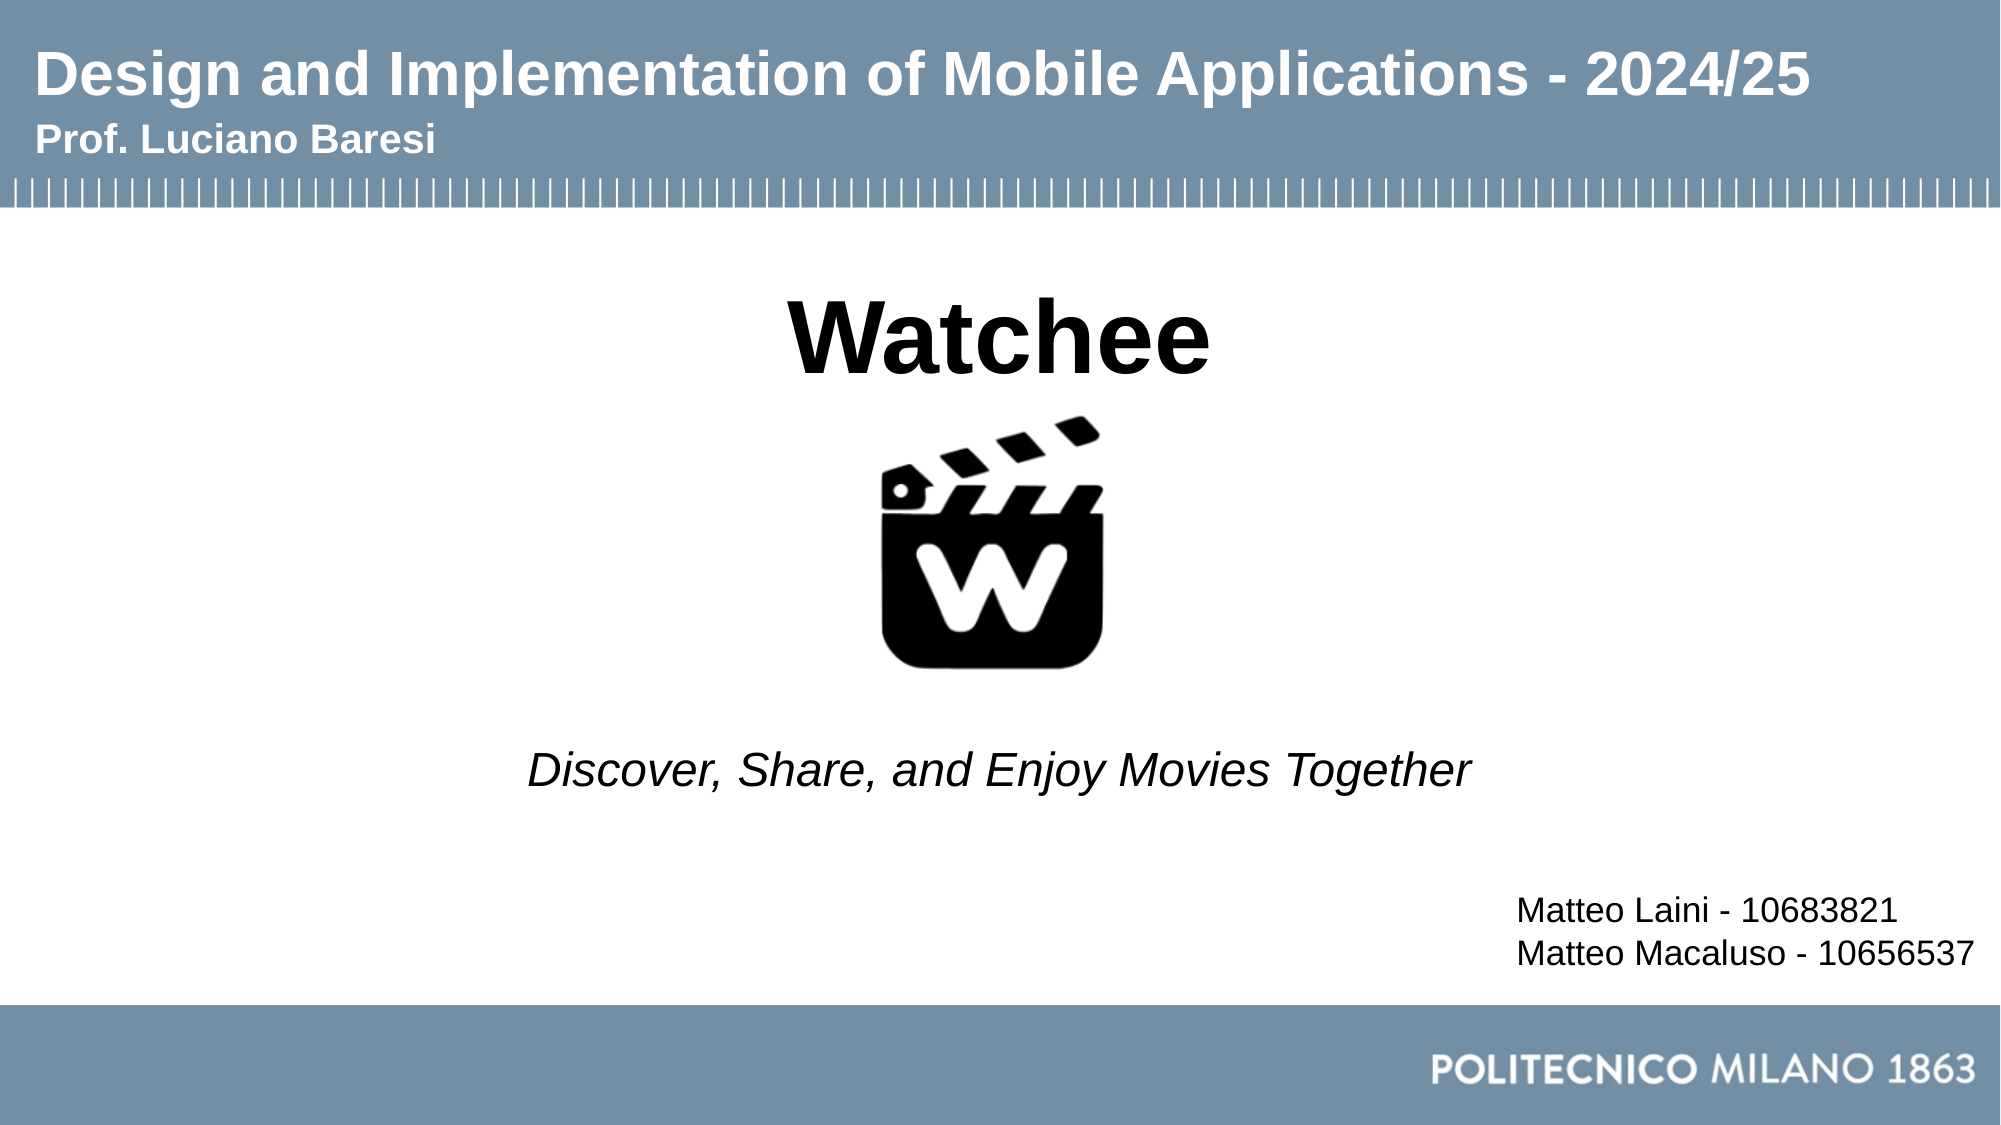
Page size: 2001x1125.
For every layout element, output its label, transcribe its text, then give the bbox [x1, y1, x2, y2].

title Design and Implementation of Mobile Applications - 2024/25 Prof. Luciano Baresi [19, 11, 1979, 176]
text_box Matteo Laini - 10683821 Matteo Macaluso - 10656537 [1501, 872, 2000, 1015]
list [706, 260, 1277, 831]
picture [0, 0, 2001, 1125]
text_box Watchee Discover, Share, and Enjoy Movies Together [0, 253, 2000, 823]
